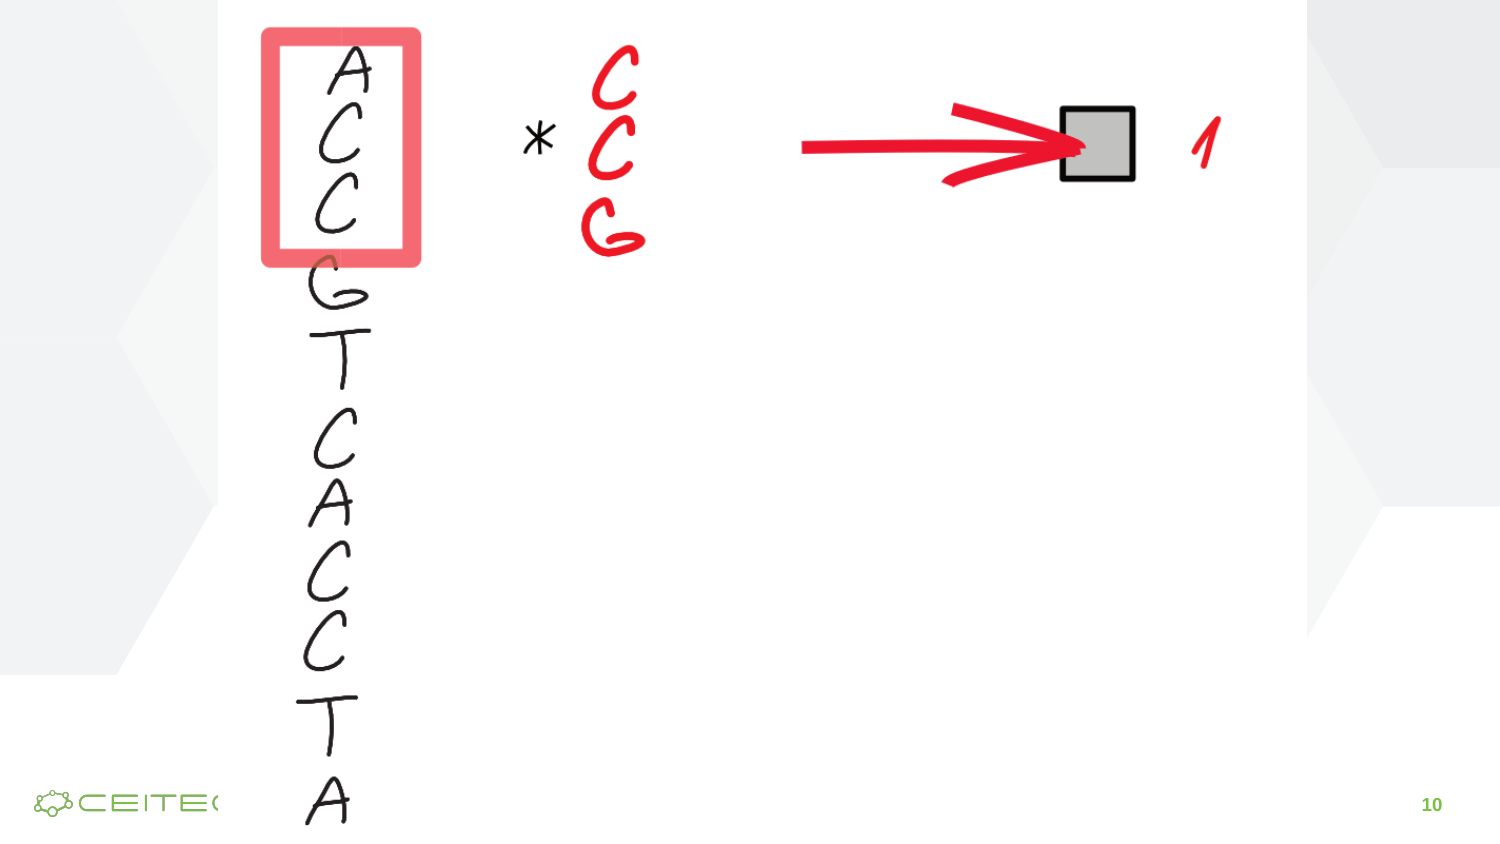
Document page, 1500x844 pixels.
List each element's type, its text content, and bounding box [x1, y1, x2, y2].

picture [34, 0, 1307, 844]
slide_number ‹#› [1380, 788, 1443, 815]
